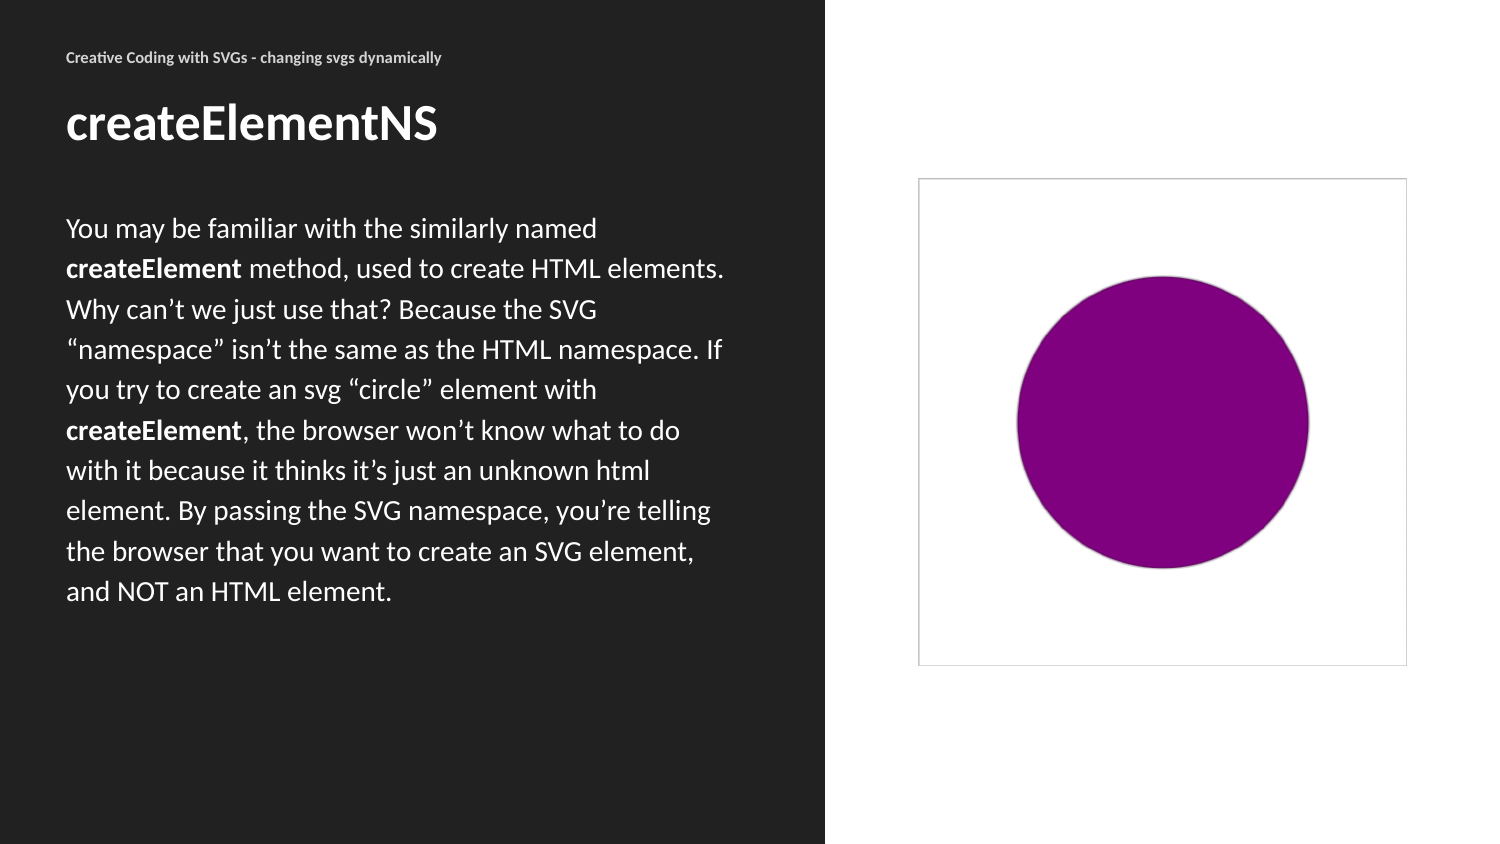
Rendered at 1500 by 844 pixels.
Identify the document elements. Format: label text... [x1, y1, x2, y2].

list You may be familiar with the similarly named createElement method, used to create HTML elements. Why can’t we just use that? Because the SVG “namespace” isn’t the same as the HTML namespace. If you try to create an svg “circle” element with createElement, the browser won’t know what to do with it because it thinks it’s just an unknown html element. By passing the SVG namespace, you’re telling the browser that you want to create an SVG element, and NOT an HTML element. [51, 189, 750, 750]
title createElementNS [51, 72, 1449, 167]
picture [918, 177, 1407, 666]
text_box [825, 0, 1500, 844]
